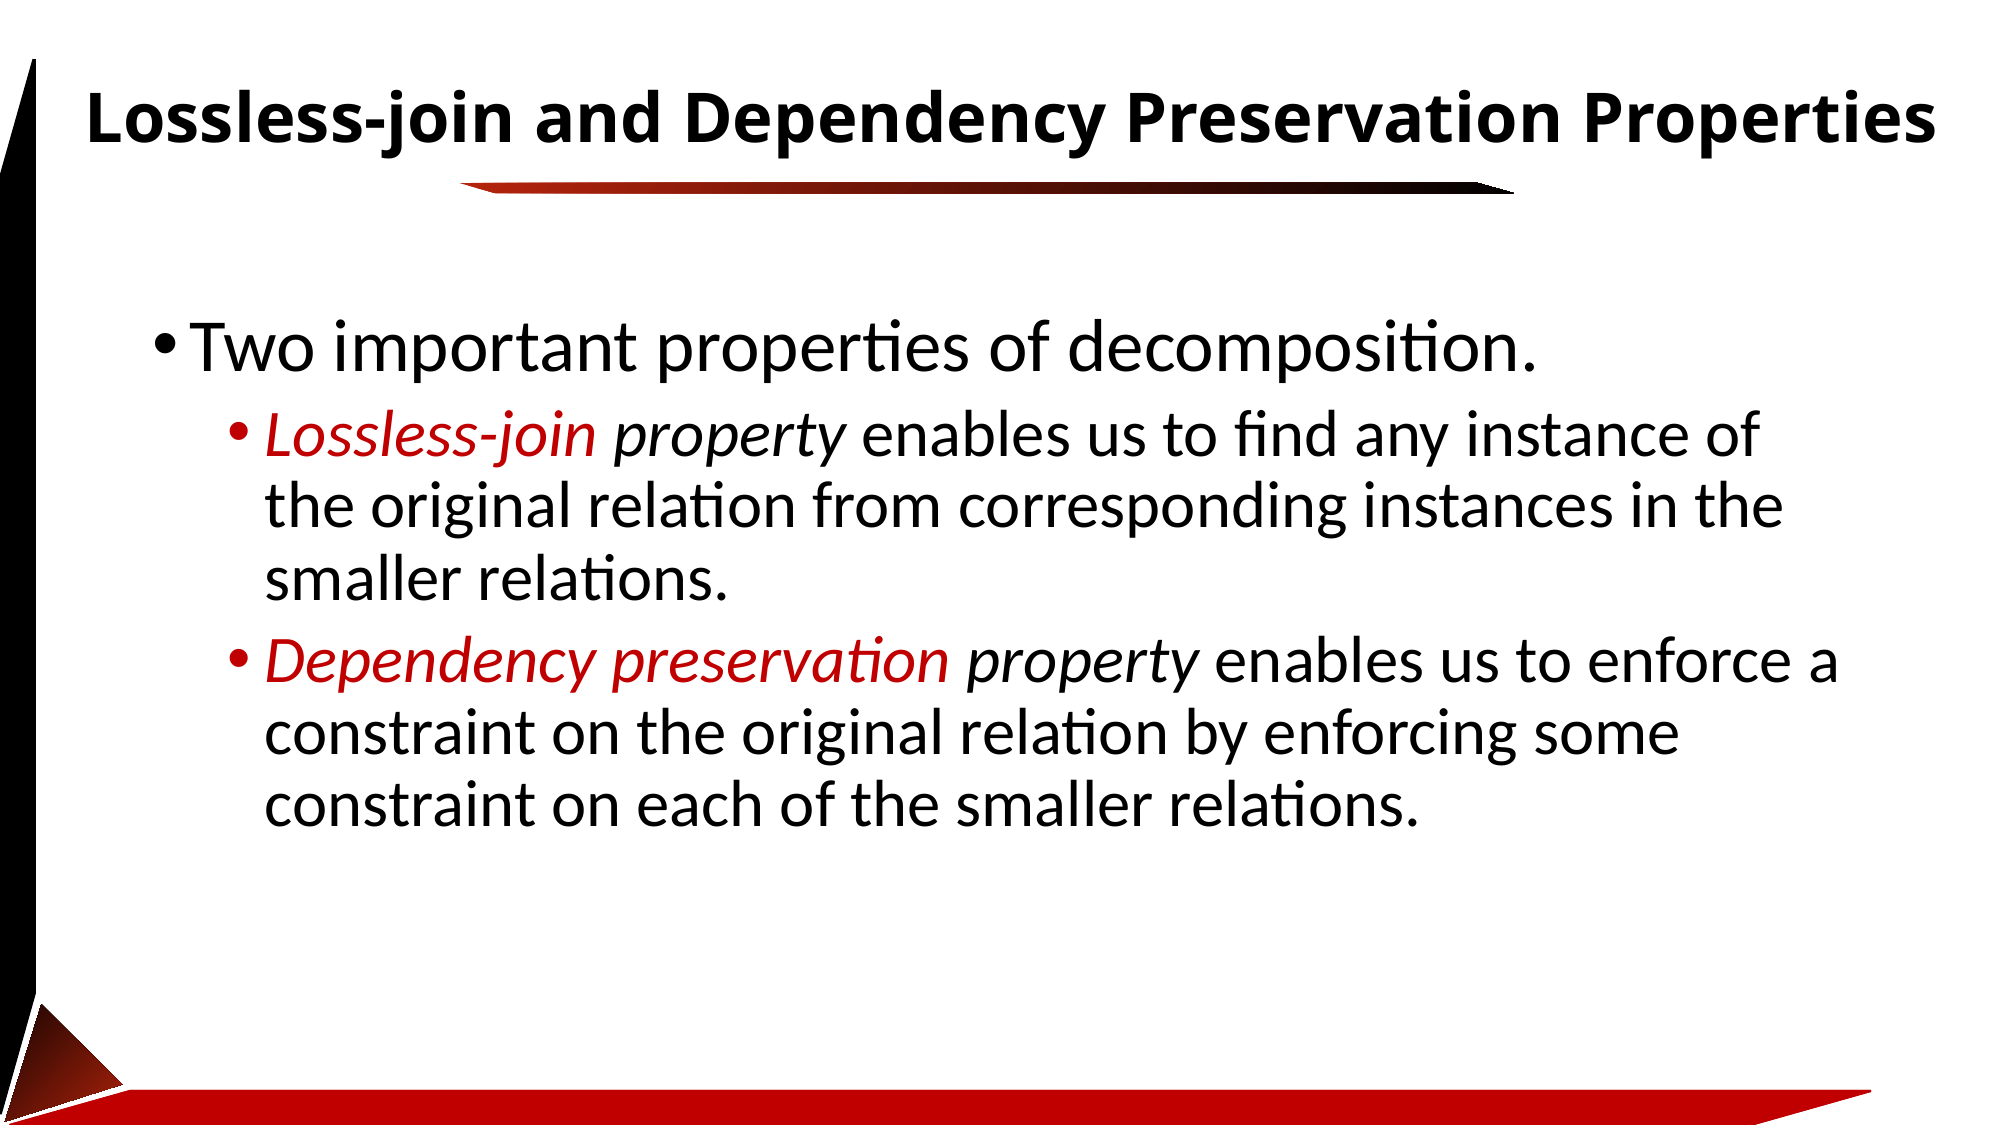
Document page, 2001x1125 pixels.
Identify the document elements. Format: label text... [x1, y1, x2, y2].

list Two important properties of decomposition. Lossless-join property enables us to find any instance of the original relation from corresponding instances in the smaller relations. Dependency preservation property enables us to enforce a constraint on the original relation by enforcing some constraint on each of the smaller relations. [137, 299, 1863, 1014]
title Lossless-join and Dependency Preservation Properties [69, 45, 1971, 197]
